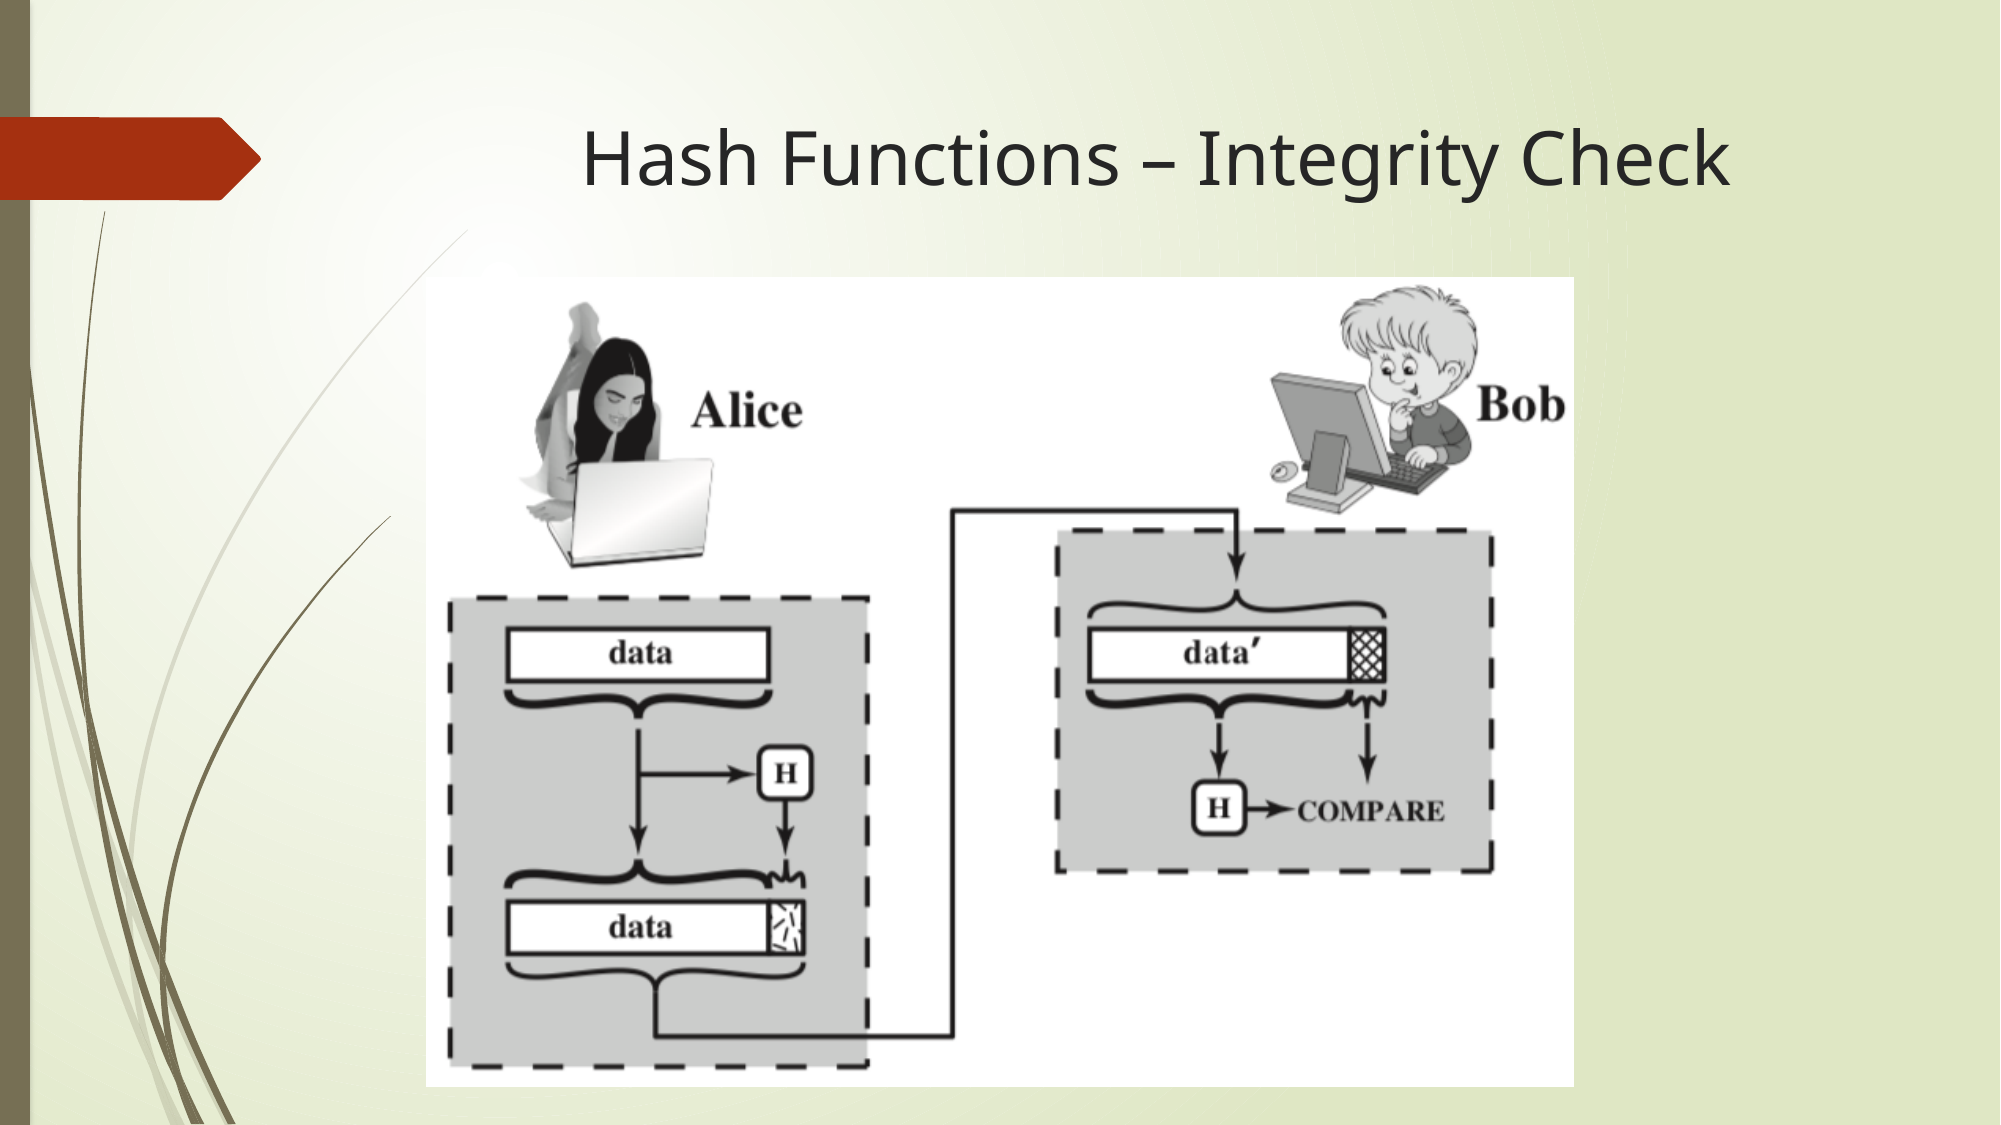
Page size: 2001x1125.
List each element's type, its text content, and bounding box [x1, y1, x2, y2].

title Hash Functions – Integrity Check [425, 102, 1888, 313]
picture [425, 276, 1574, 1087]
